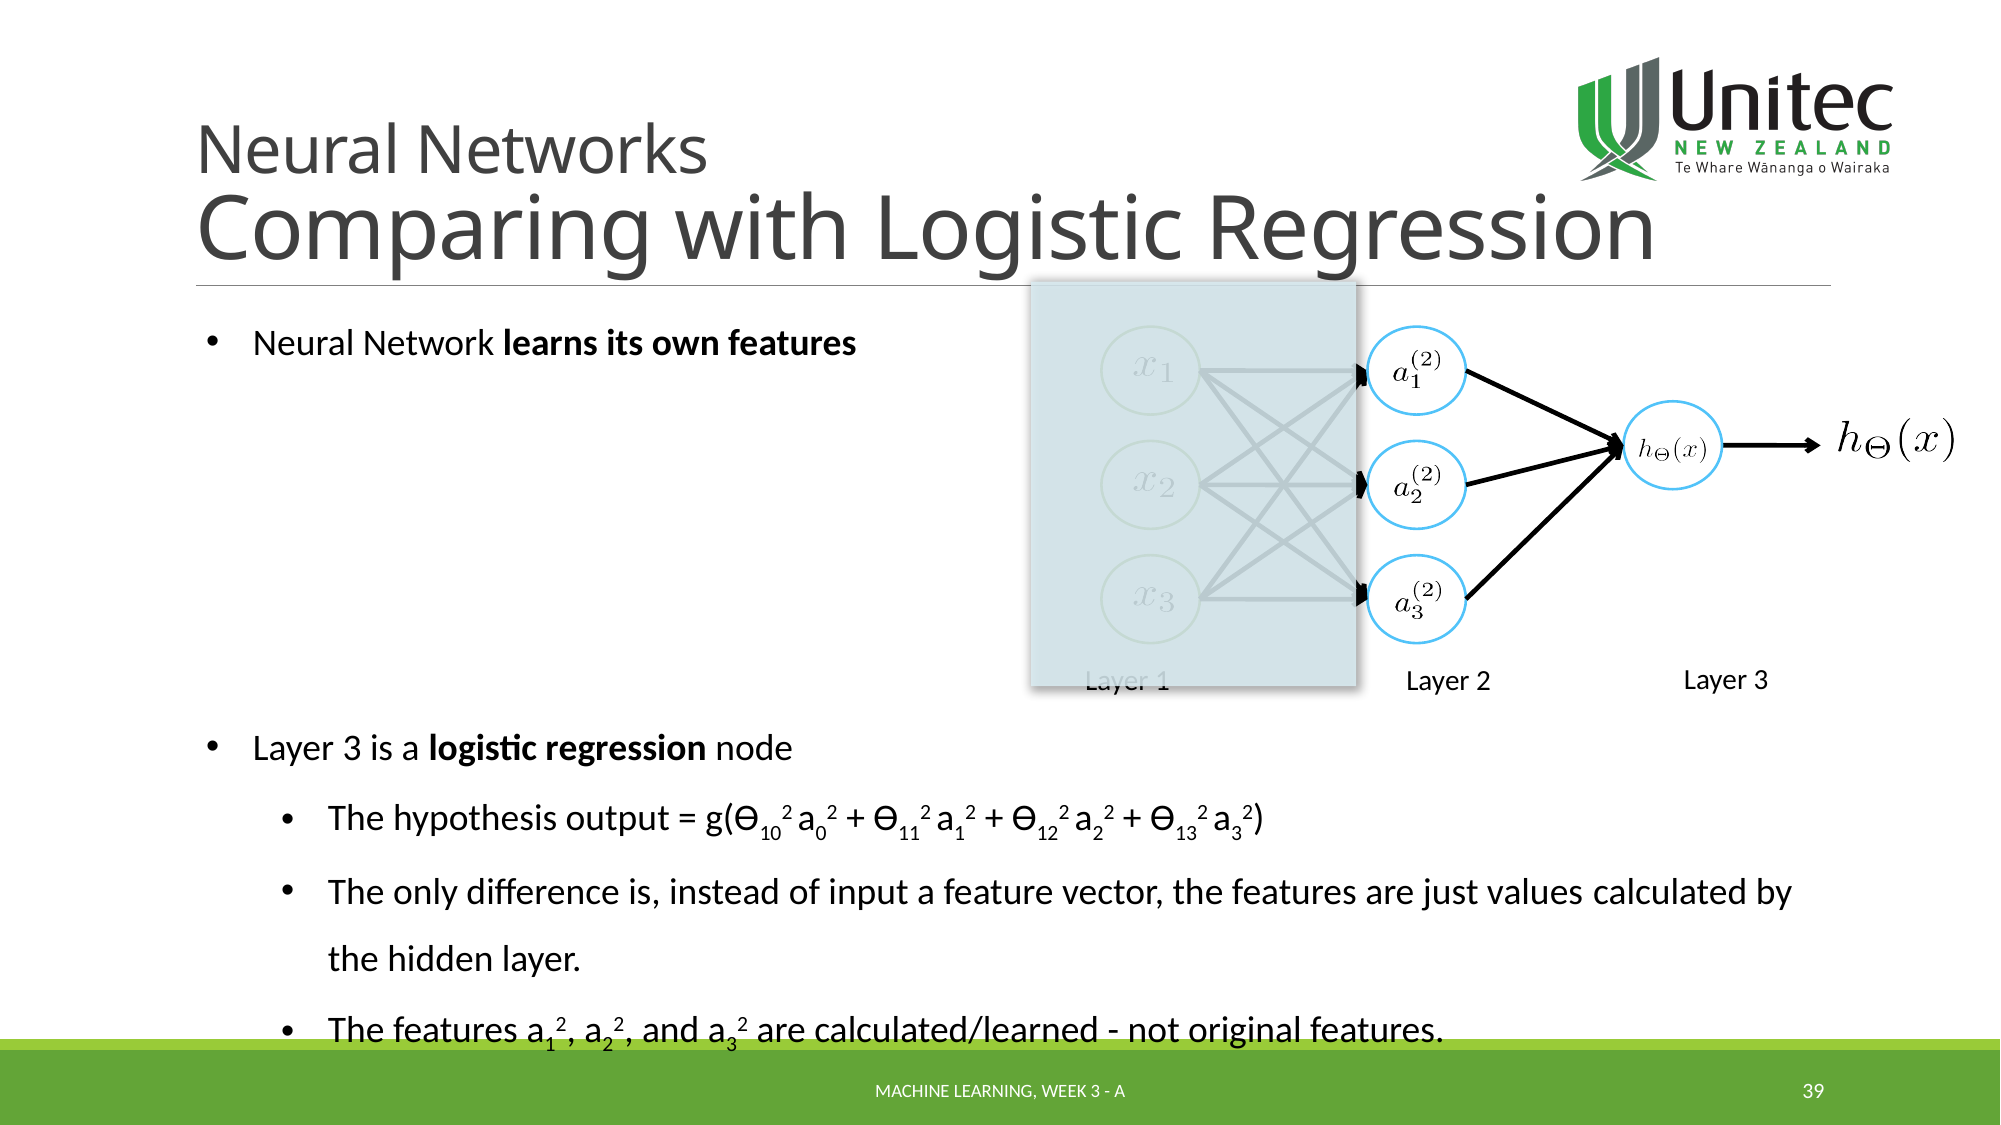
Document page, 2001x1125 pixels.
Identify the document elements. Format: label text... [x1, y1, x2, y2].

footer Machine Learning, Week 3 - A [604, 1064, 1396, 1120]
slide_number 39 [1624, 1059, 1840, 1120]
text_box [1030, 280, 1954, 702]
picture [1578, 56, 1893, 181]
text_box Neural Network learns its own features Layer 3 is a logistic regression node The hypothesis output = g(Ɵ102 a02 + Ɵ112 a12 + Ɵ122 a22 + Ɵ132 a32) The only difference is, instead of input a feature vector, the features are just values calculated by the hidden layer. The features a12, a22, and a32 are calculated/learned - not original features. [191, 287, 1830, 1064]
title Neural Networks Comparing with Logistic Regression [180, 47, 1830, 285]
